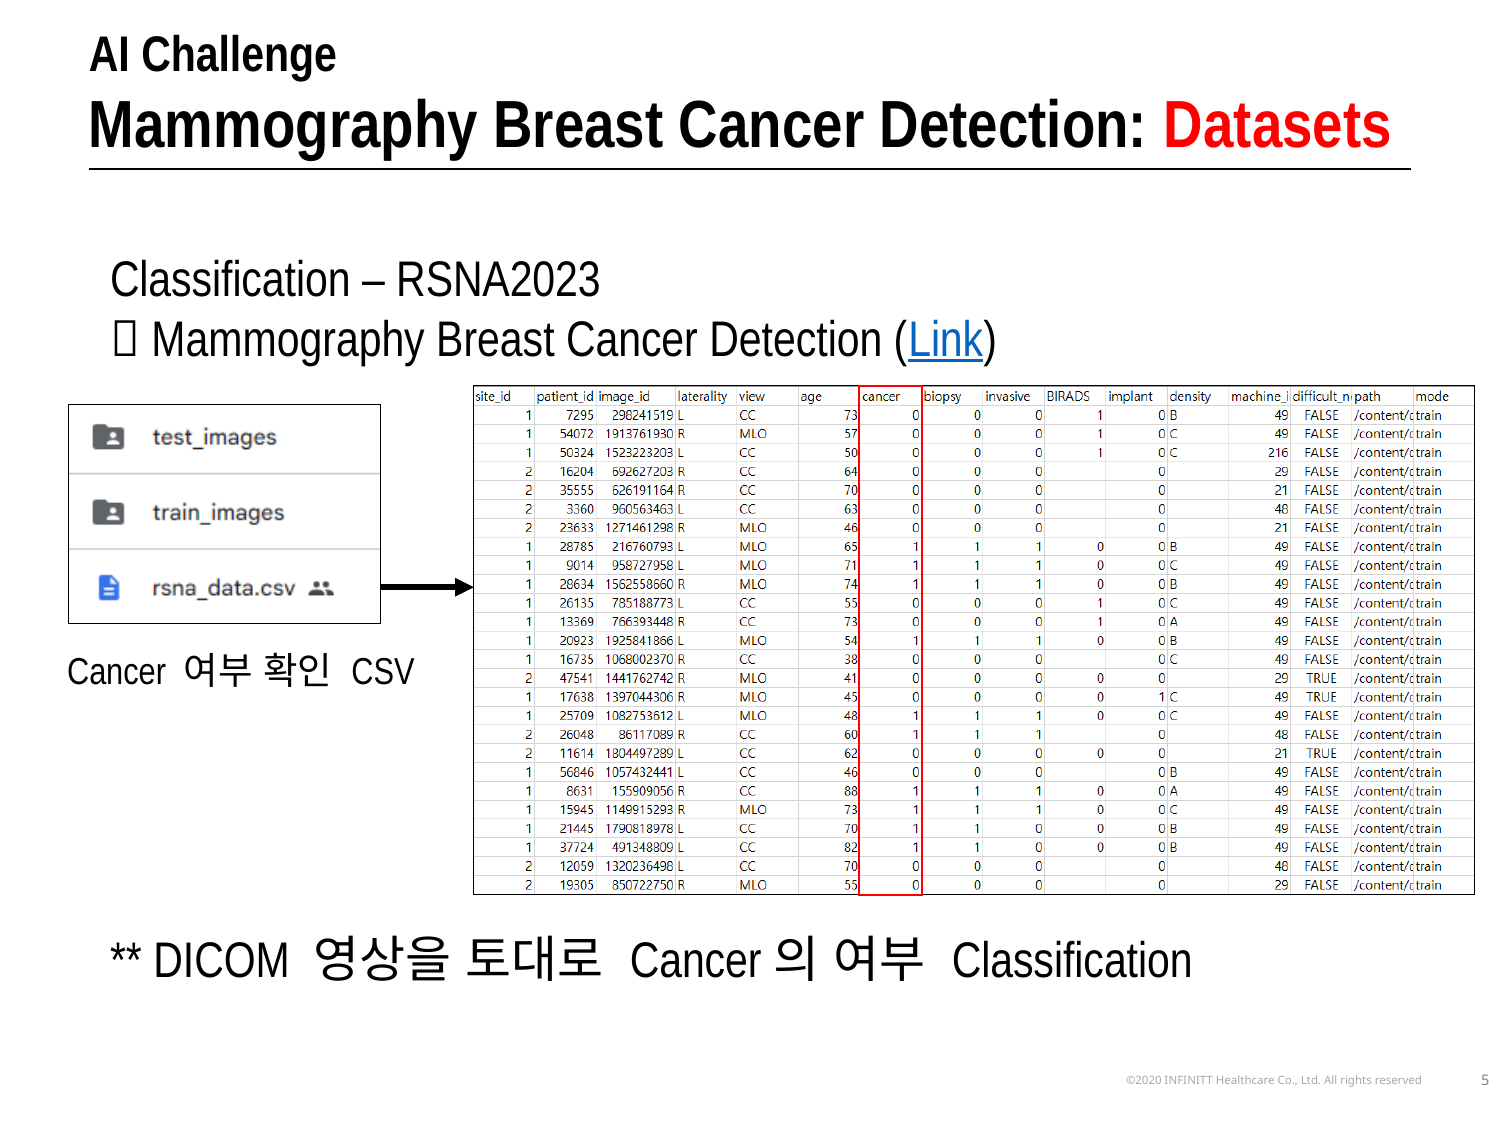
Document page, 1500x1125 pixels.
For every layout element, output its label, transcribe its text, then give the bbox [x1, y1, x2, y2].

text_box Cancer 여부 확인 CSV [52, 640, 430, 700]
picture [68, 404, 381, 624]
picture [473, 385, 1475, 895]
text_box AI Challenge Mammography Breast Cancer Detection: Datasets [74, 13, 1408, 169]
text_box ** DICOM 영상을 토대로 Cancer의 여부 Classification [95, 919, 1230, 995]
text_box Classification – RSNA2023  Mammography Breast Cancer Detection (Link) [95, 238, 1230, 494]
